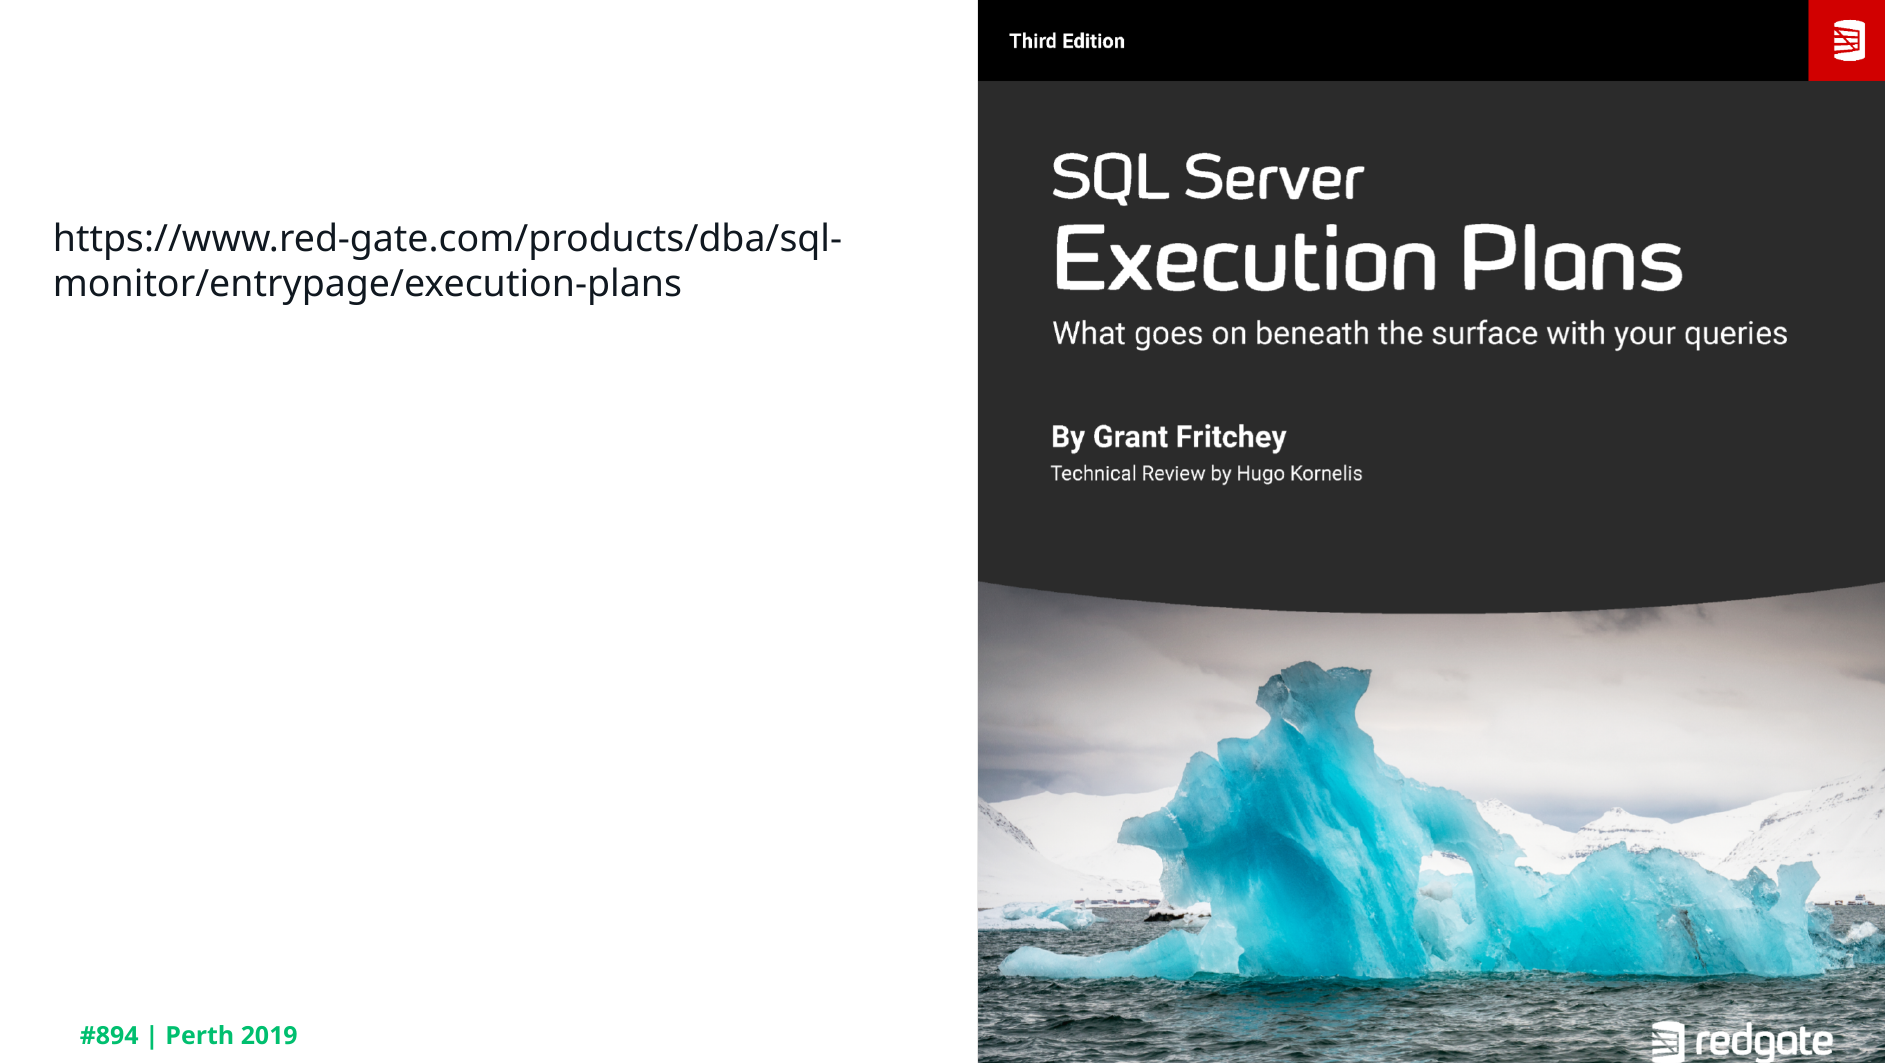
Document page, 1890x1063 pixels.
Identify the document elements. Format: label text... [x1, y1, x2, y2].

picture [977, 0, 1885, 1063]
text_box https://www.red-gate.com/products/dba/sql-monitor/entrypage/execution-plans [38, 206, 966, 311]
